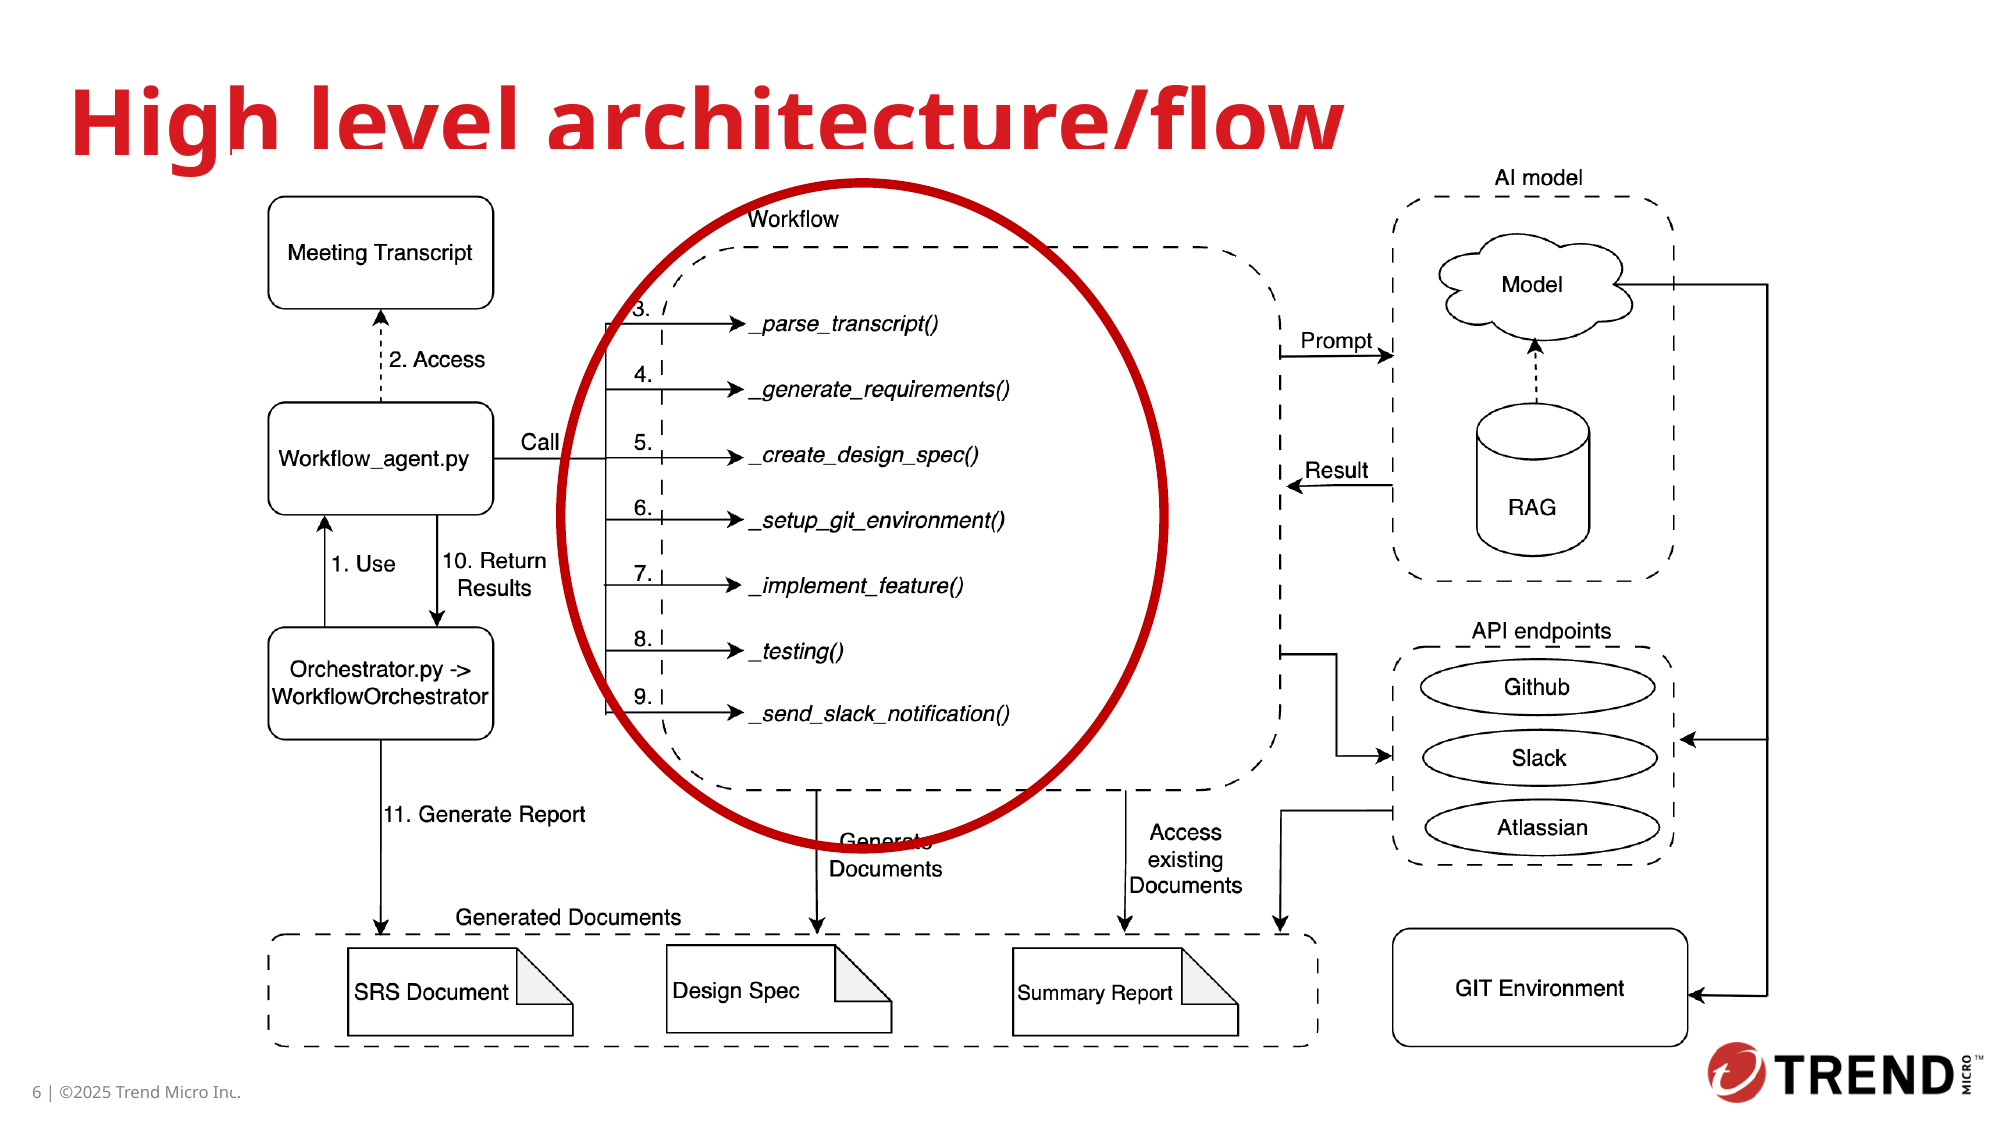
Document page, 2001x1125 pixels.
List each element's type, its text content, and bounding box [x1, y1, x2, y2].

title High level architecture/flow [52, 56, 1949, 183]
picture [232, 149, 2001, 1125]
